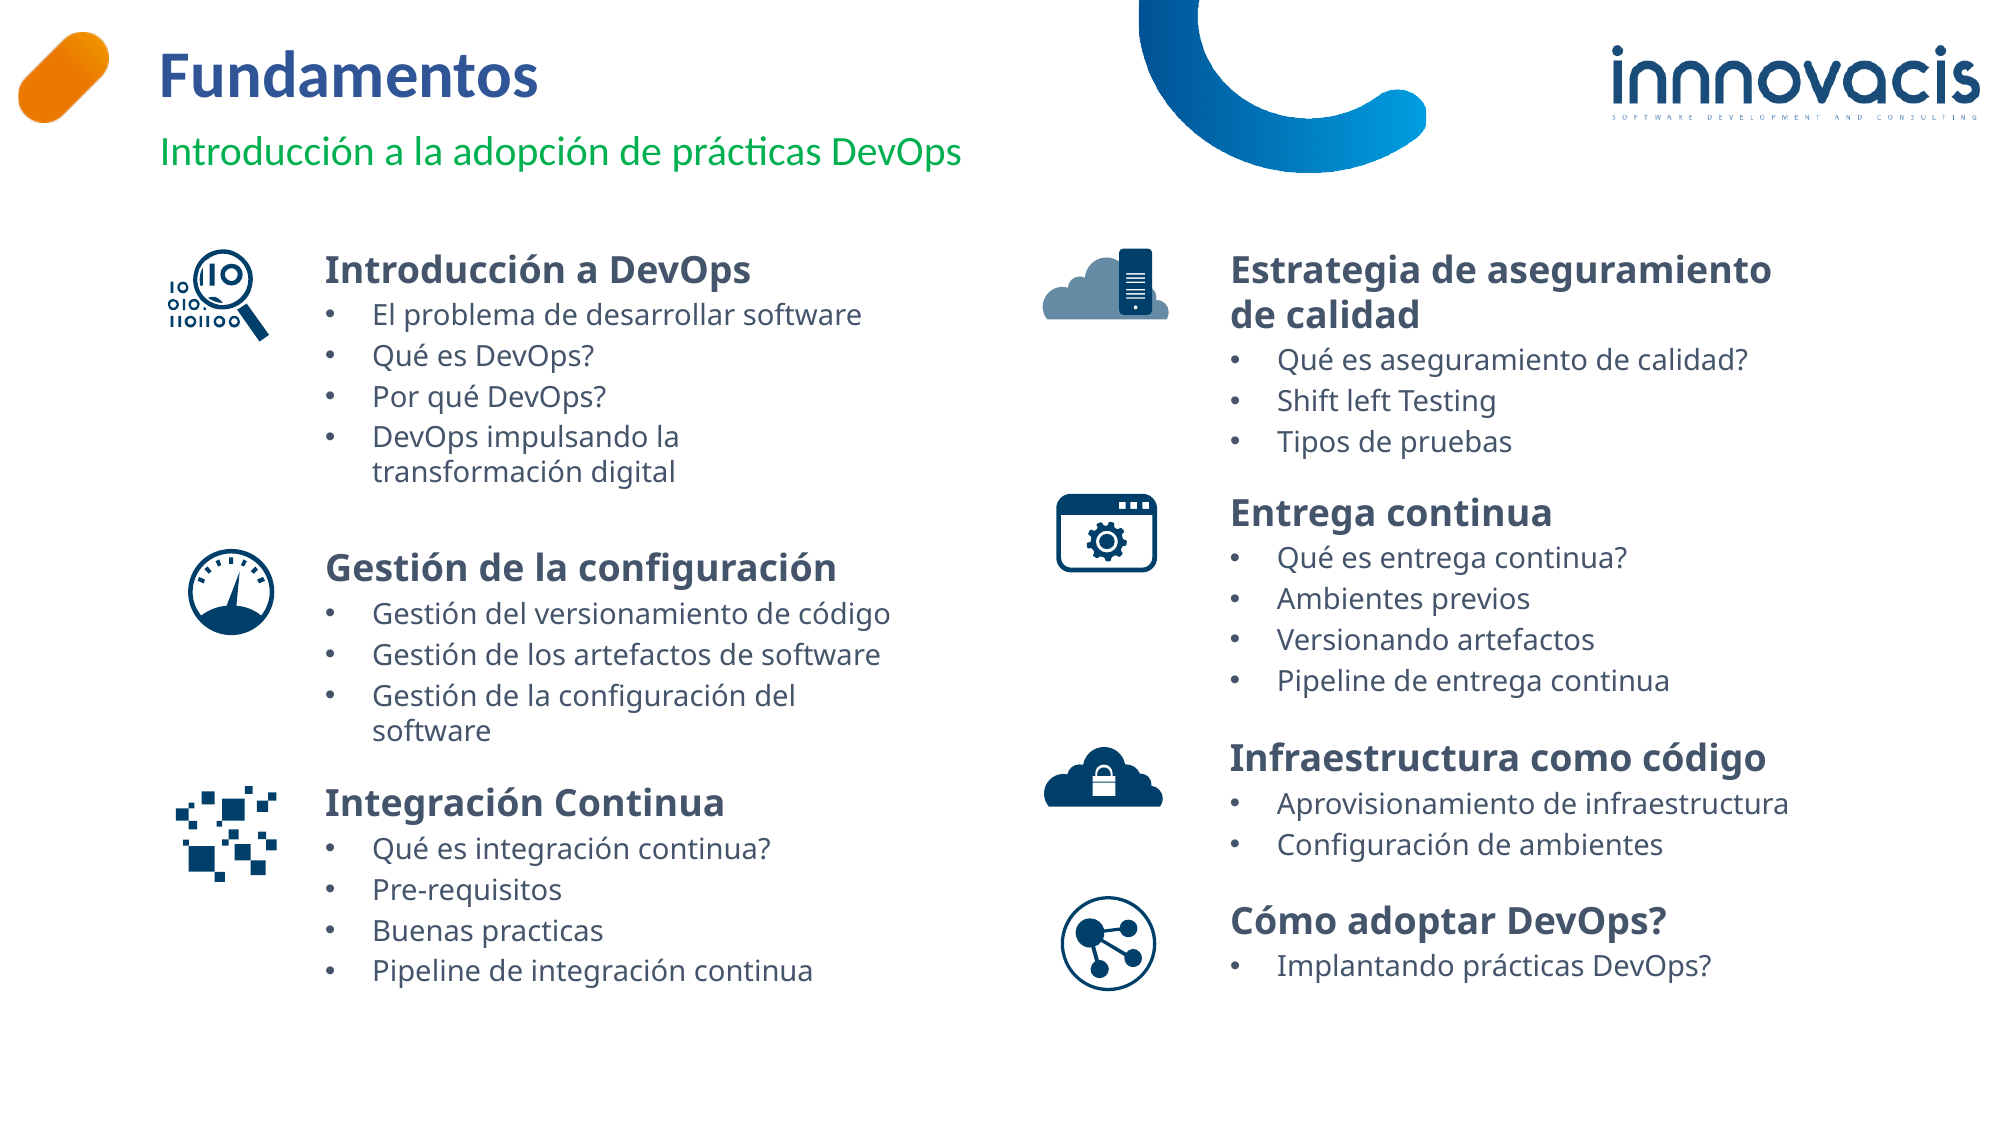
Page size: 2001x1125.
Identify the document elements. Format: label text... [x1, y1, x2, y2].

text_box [1056, 493, 1158, 573]
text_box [1041, 248, 1171, 321]
picture [18, 32, 109, 123]
picture [1595, 0, 1992, 159]
text_box Estrategia de aseguramiento de calidad Qué es aseguramiento de calidad? Shift left Testing Tipos de pruebas [1230, 238, 1794, 466]
list Fundamentos [145, 32, 1139, 122]
picture [1335, 127, 1427, 173]
text_box Entrega continua Qué es entrega continua? Ambientes previos Versionando artefactos Pipeline de entrega continua [1229, 481, 1794, 705]
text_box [1044, 746, 1163, 807]
text_box Gestión de la configuración Gestión del versionamiento de código Gestión de los artefactos de software Gestión de la configuración del software [325, 536, 914, 755]
text_box Introducción a DevOps El problema de desarrollar software Qué es DevOps? Por qué DevOps? DevOps impulsando la transformación digital [325, 238, 889, 497]
text_box [237, 303, 270, 342]
text_box [188, 298, 200, 311]
text_box [193, 249, 253, 310]
text_box [206, 315, 210, 327]
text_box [1060, 896, 1157, 992]
text_box [182, 298, 186, 311]
text_box [177, 281, 189, 294]
picture [1138, 0, 1427, 173]
text_box Cómo adoptar DevOps? Implantando prácticas DevOps? [1230, 889, 1794, 990]
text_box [188, 548, 275, 636]
list Introducción a la adopción de prácticas DevOps [145, 122, 1139, 197]
text_box Infraestructura como código Aprovisionamiento de infraestructura Configuración de ambientes [1229, 726, 1794, 869]
text_box [178, 315, 182, 327]
text_box [167, 298, 179, 311]
text_box Integración Continua Qué es integración continua? Pre-requisitos Buenas practicas Pipeline de integración continua [325, 772, 889, 995]
text_box [228, 315, 240, 328]
text_box [184, 315, 197, 328]
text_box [175, 785, 277, 883]
text_box [170, 315, 174, 327]
text_box [213, 315, 226, 328]
text_box [170, 281, 174, 293]
